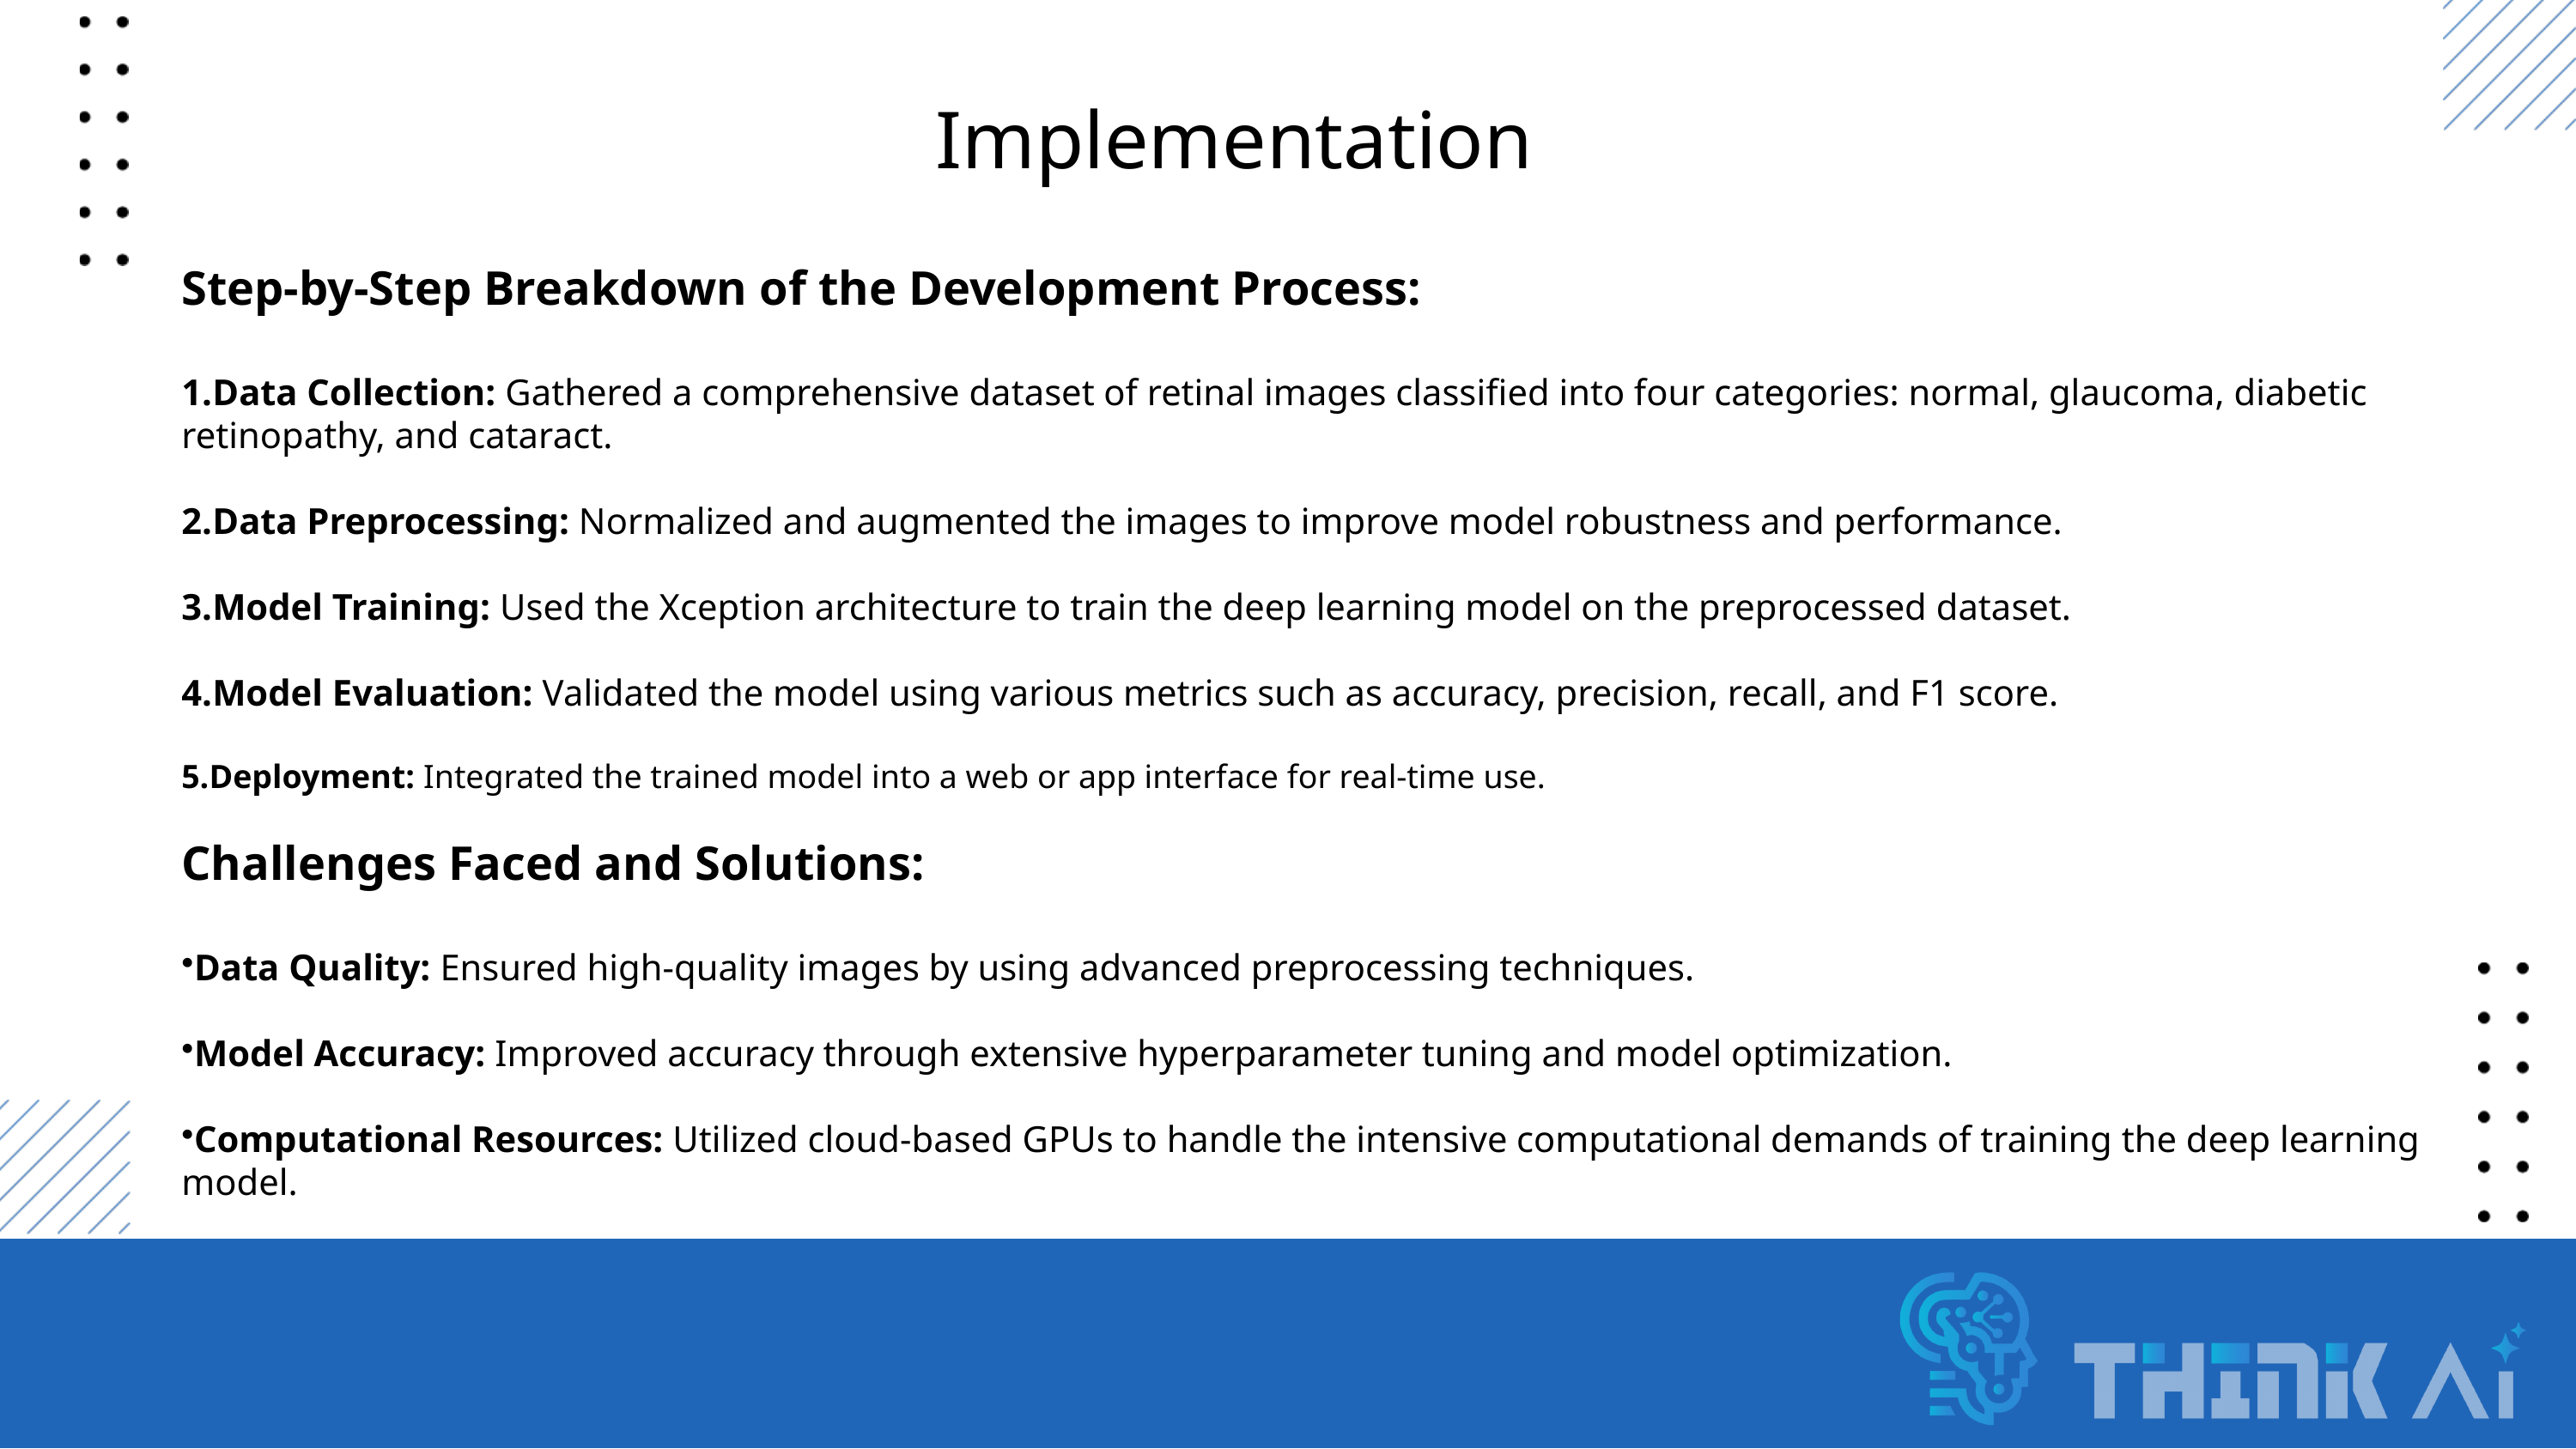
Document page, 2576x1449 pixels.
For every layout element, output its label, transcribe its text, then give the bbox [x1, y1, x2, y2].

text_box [0, 1239, 2576, 1449]
picture [2478, 962, 2529, 1222]
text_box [2442, 0, 2576, 136]
text_box Step-by-Step Breakdown of the Development Process: Data Collection: Gathered a comprehensive dataset of retinal images classified into four categories: normal, glaucoma, diabetic retinopathy, and cataract. Data Preprocessing: Normalized and augmented the images to improve model robustness and performance. Model Training: Used the Xception architecture to train the deep learning model on the preprocessed dataset. Model Evaluation: Validated the model using various metrics such as accuracy, precision, recall, and F1 score. Deployment: Integrated the trained model into a web or app interface for real-time use. Challenges Faced and Solutions: Data Quality: Ensured high-quality images by using advanced preprocessing techniques. Model Accuracy: Improved accuracy through extensive hyperparameter tuning and model optimization. Computational Resources: Utilized cloud-based GPUs to handle the intensive computational demands of training the deep learning model. [168, 252, 2499, 1238]
title Implementation [654, 57, 1814, 218]
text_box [0, 1100, 136, 1240]
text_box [79, 16, 130, 267]
